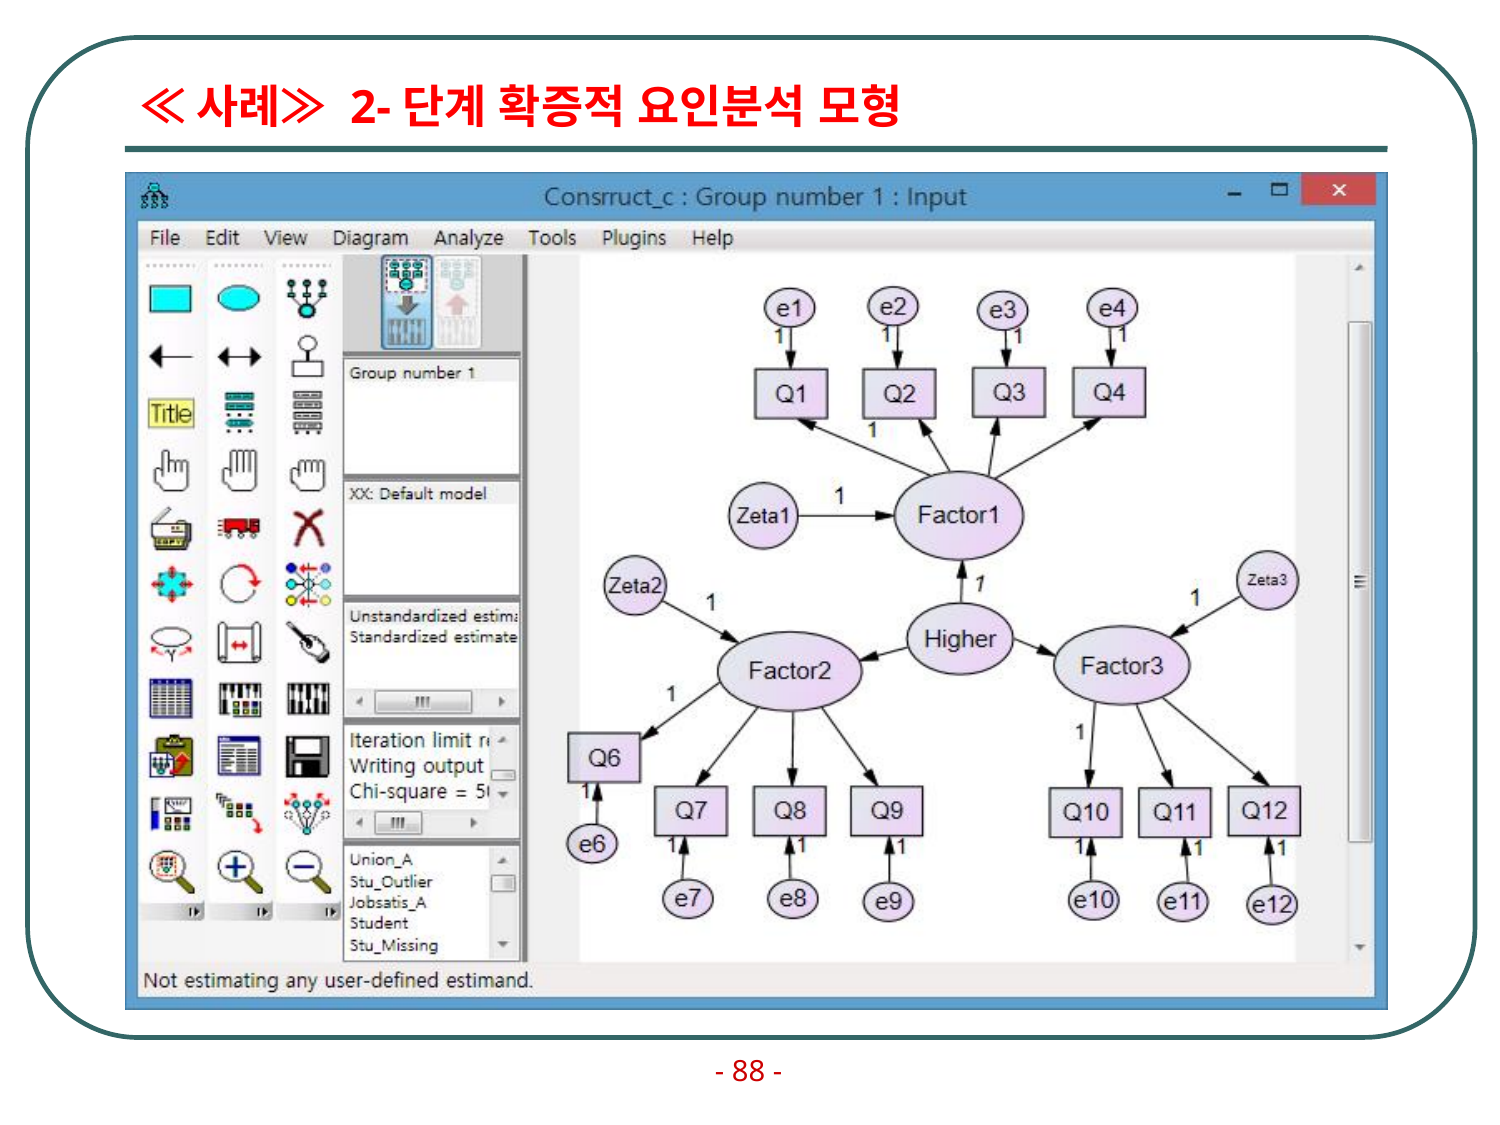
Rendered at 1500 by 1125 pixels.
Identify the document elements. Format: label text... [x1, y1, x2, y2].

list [124, 172, 1388, 1010]
title ≪사례≫ 2-단계 확증적 요인분석 모형 [125, 54, 1388, 140]
slide_number - 88 - [617, 1034, 881, 1111]
